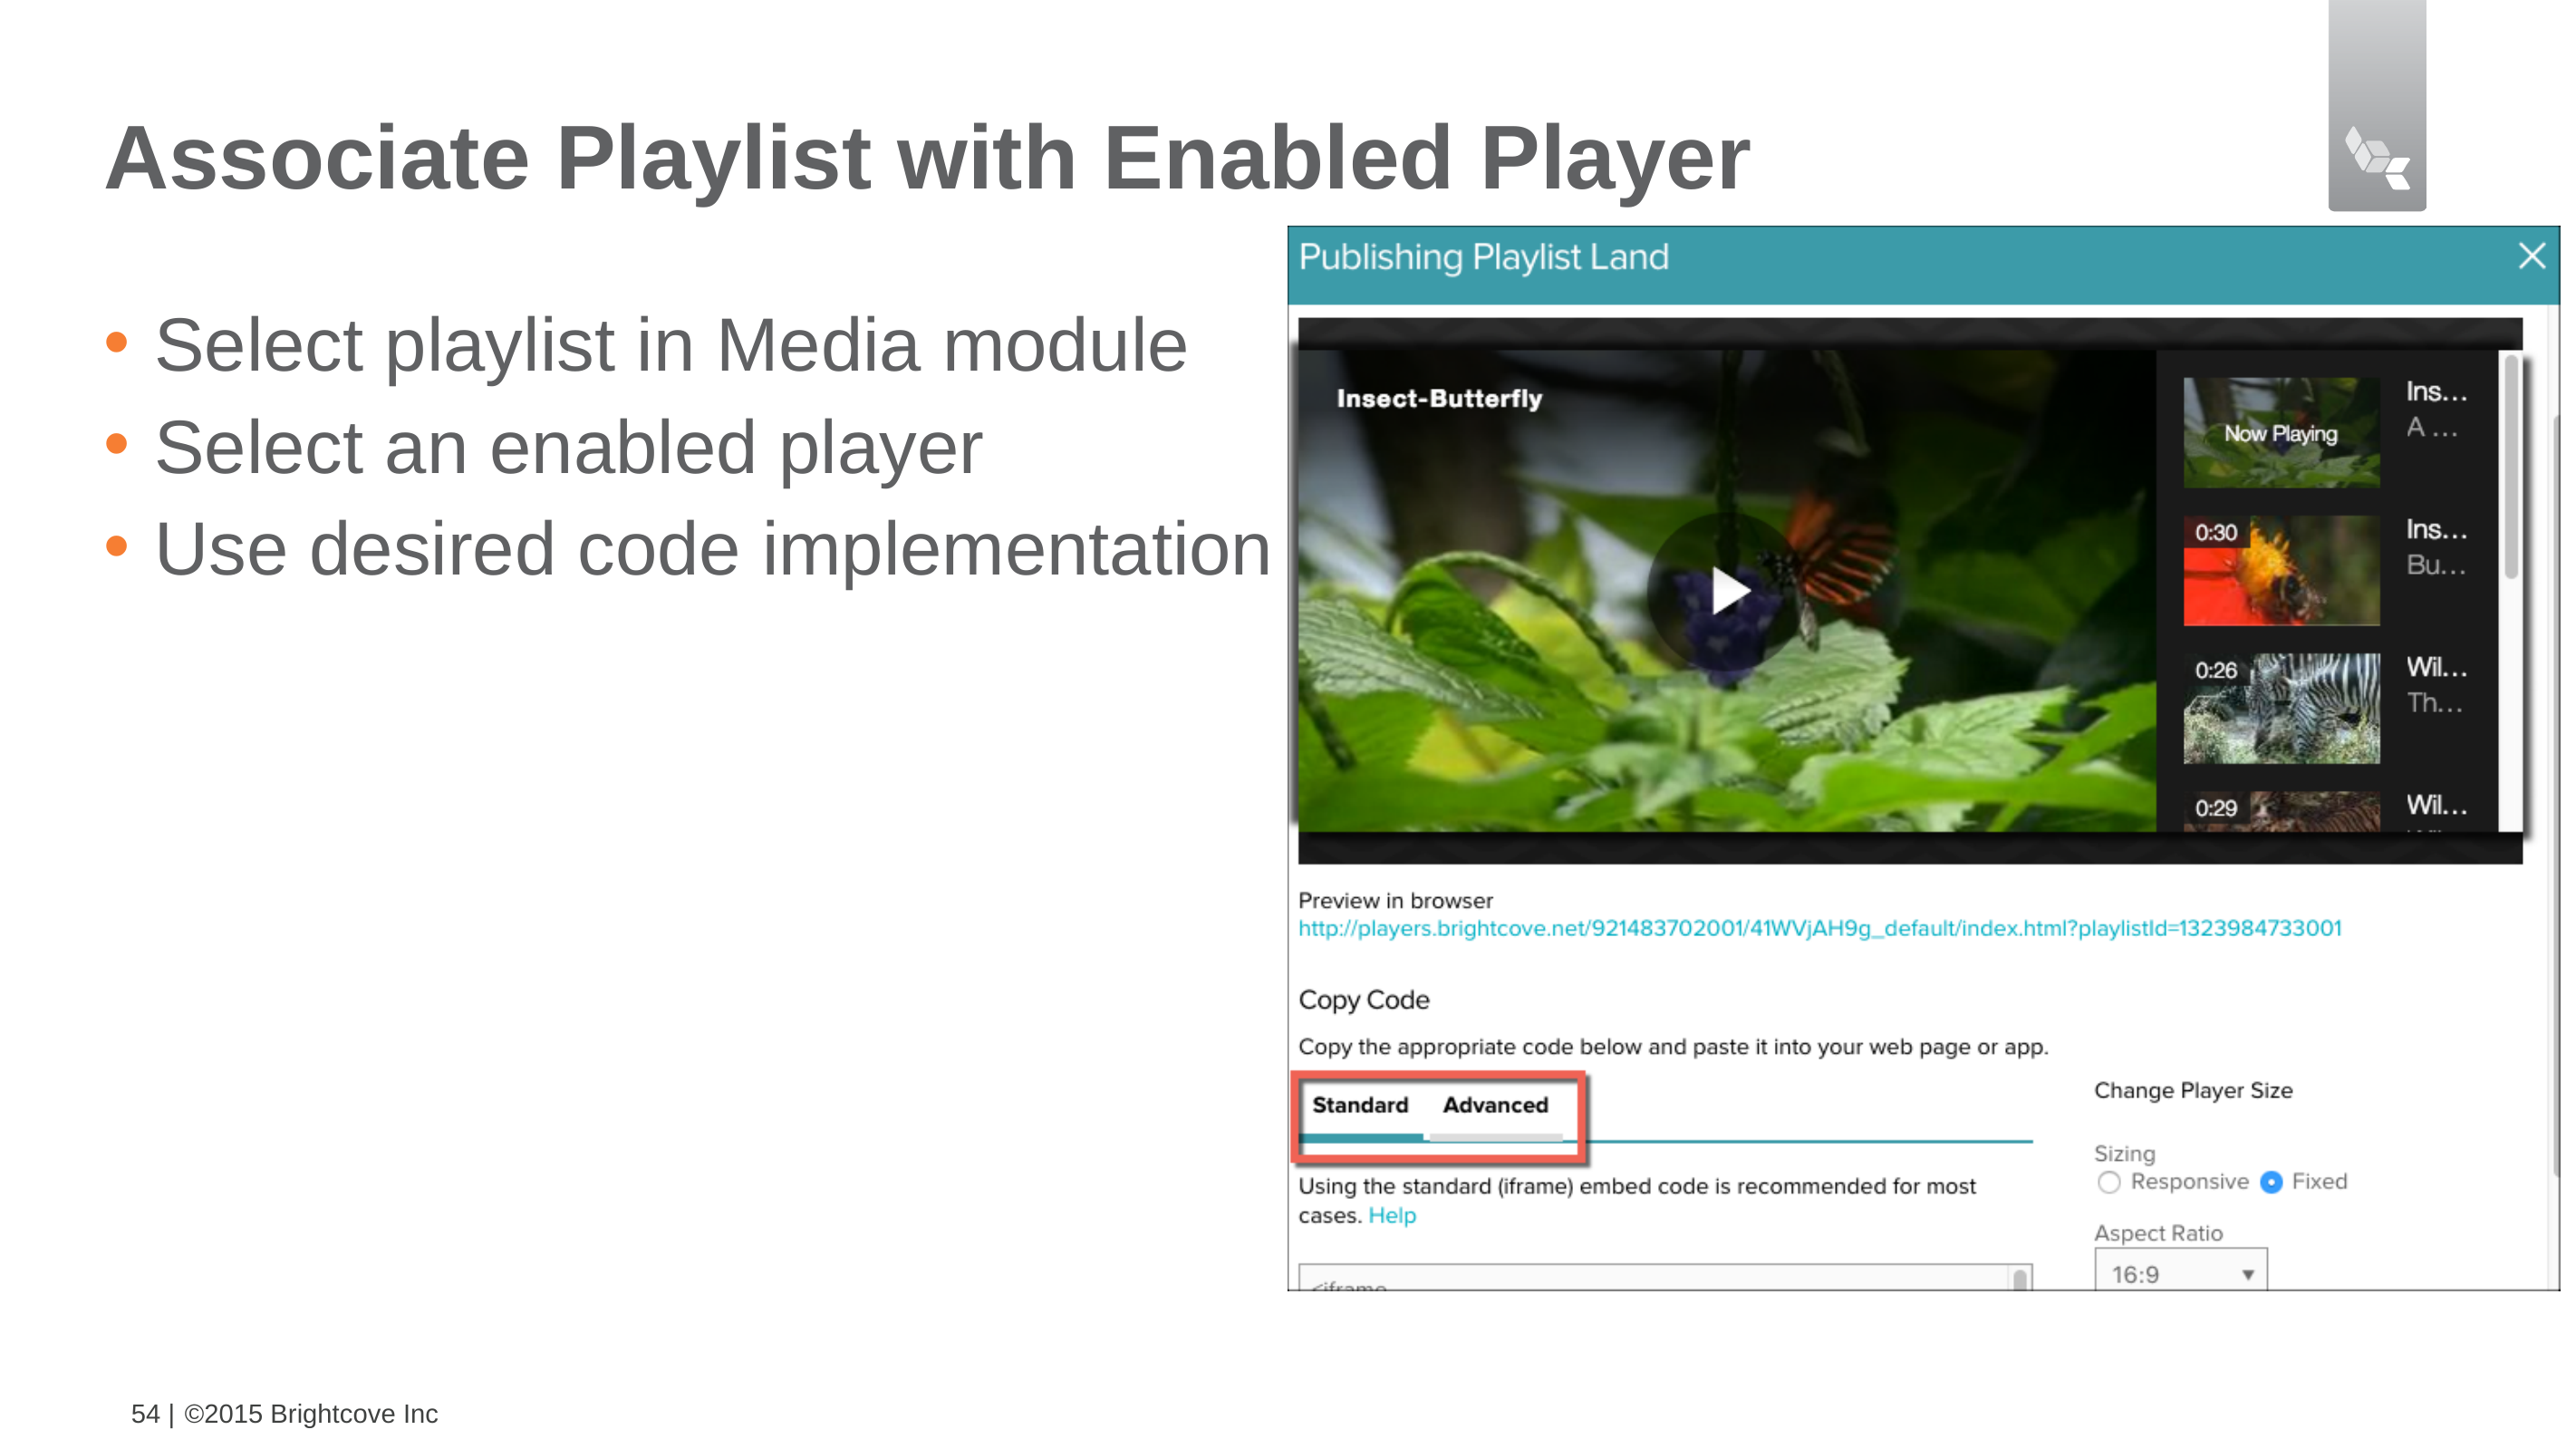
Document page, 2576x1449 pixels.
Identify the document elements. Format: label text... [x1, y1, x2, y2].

footer ©2015 Brightcove Inc [189, 1374, 988, 1449]
title Associate Playlist with Enabled Player [80, 44, 2270, 260]
slide_number 54 | [88, 1374, 189, 1449]
picture [1287, 226, 2561, 1291]
list Select playlist in Media module Select an enabled player Use desired code implementation [80, 284, 2441, 1302]
